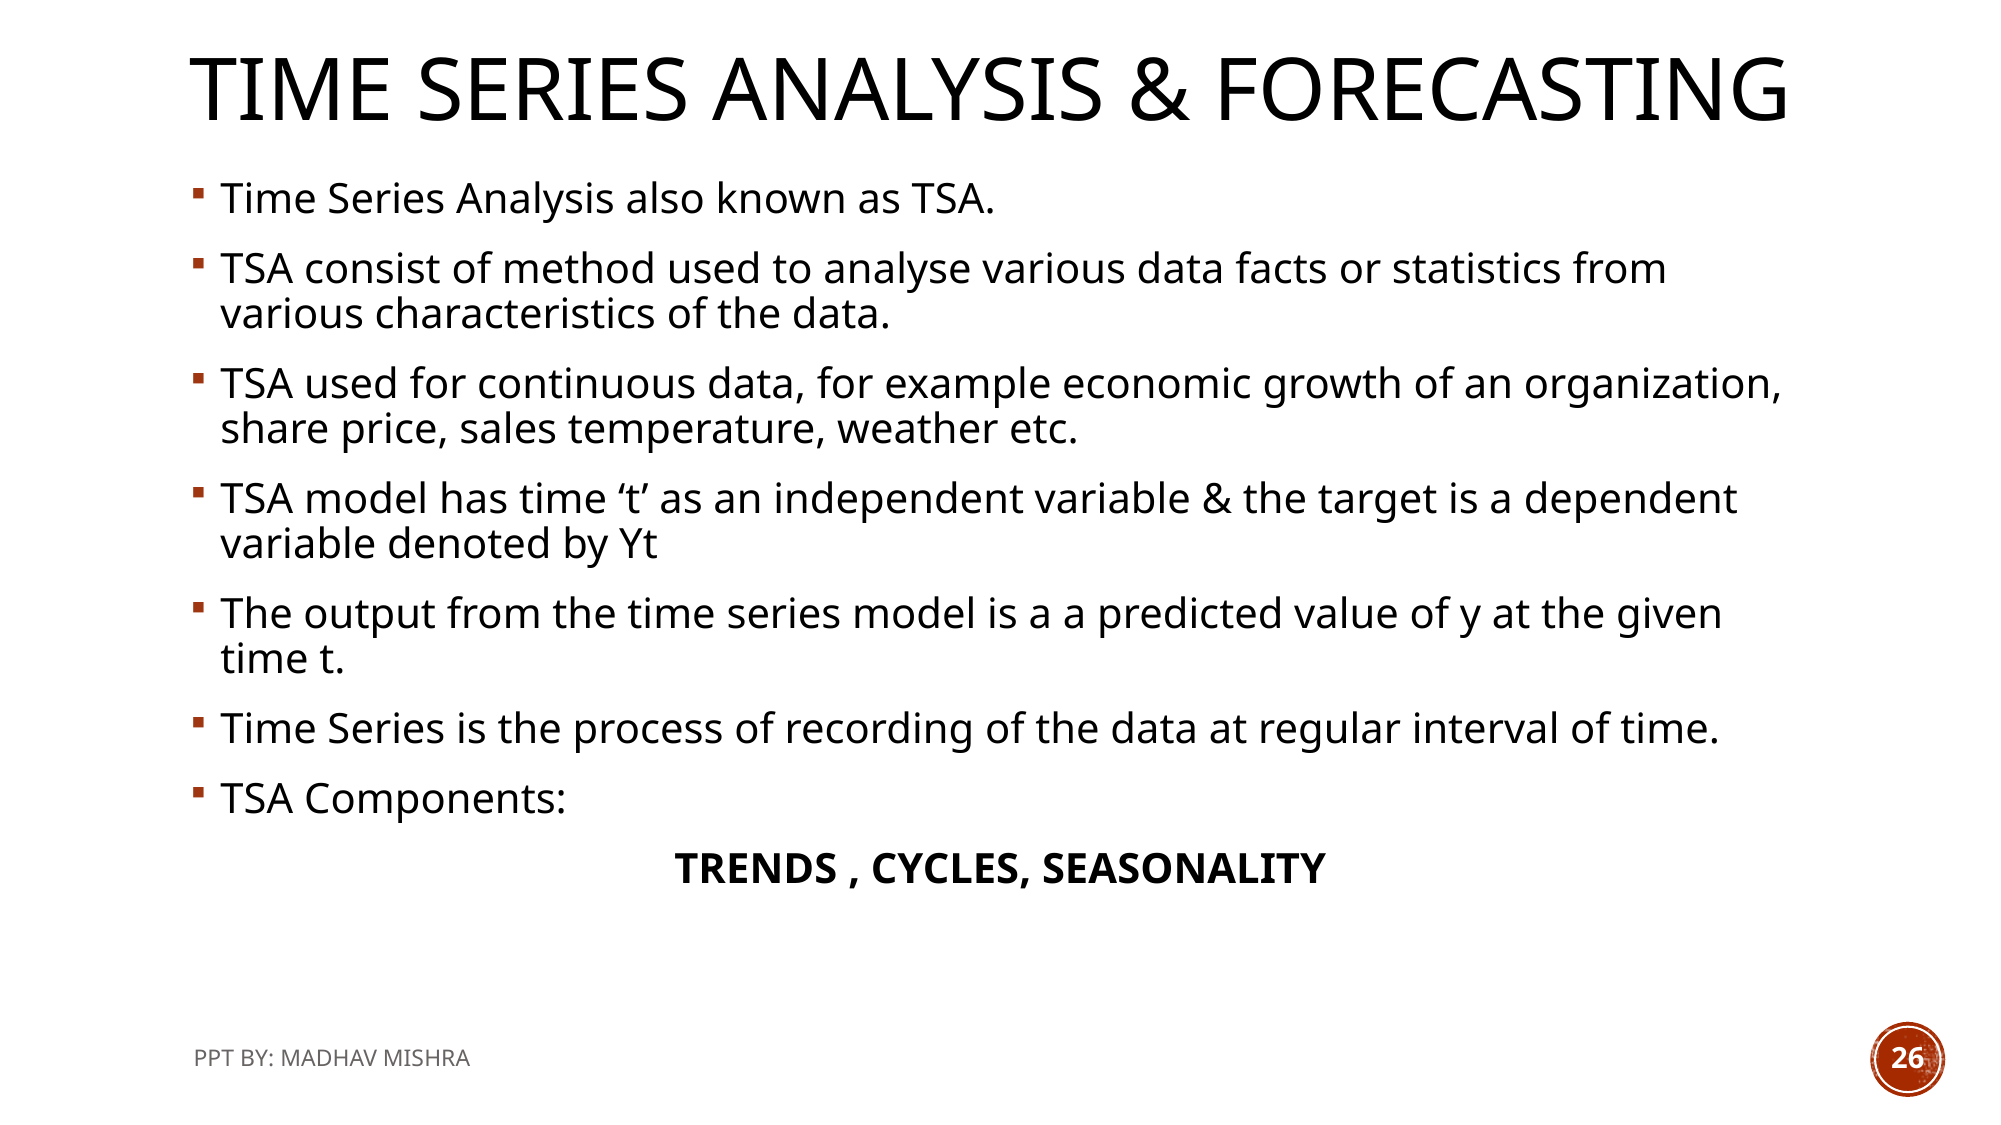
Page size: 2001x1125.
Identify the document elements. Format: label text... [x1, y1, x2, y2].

slide_number 26 [1855, 1028, 1961, 1089]
title Time Series Analysis & Forecasting [174, 36, 1825, 149]
footer PPT BY: MADHAV MISHRA [178, 1028, 1217, 1089]
list Time Series Analysis also known as TSA. TSA consist of method used to analyse various data facts or statistics from various characteristics of the data. TSA used for continuous data, for example economic growth of an organization, share price, sales temperature, weather etc. TSA model has time ‘t’ as an independent variable & the target is a dependent variable denoted by Yt The output from the time series model is a a predicted value of y at the given time t. Time Series is the process of recording of the data at regular interval of time. TSA Components: TRENDS , CYCLES, SEASONALITY [175, 170, 1826, 1013]
